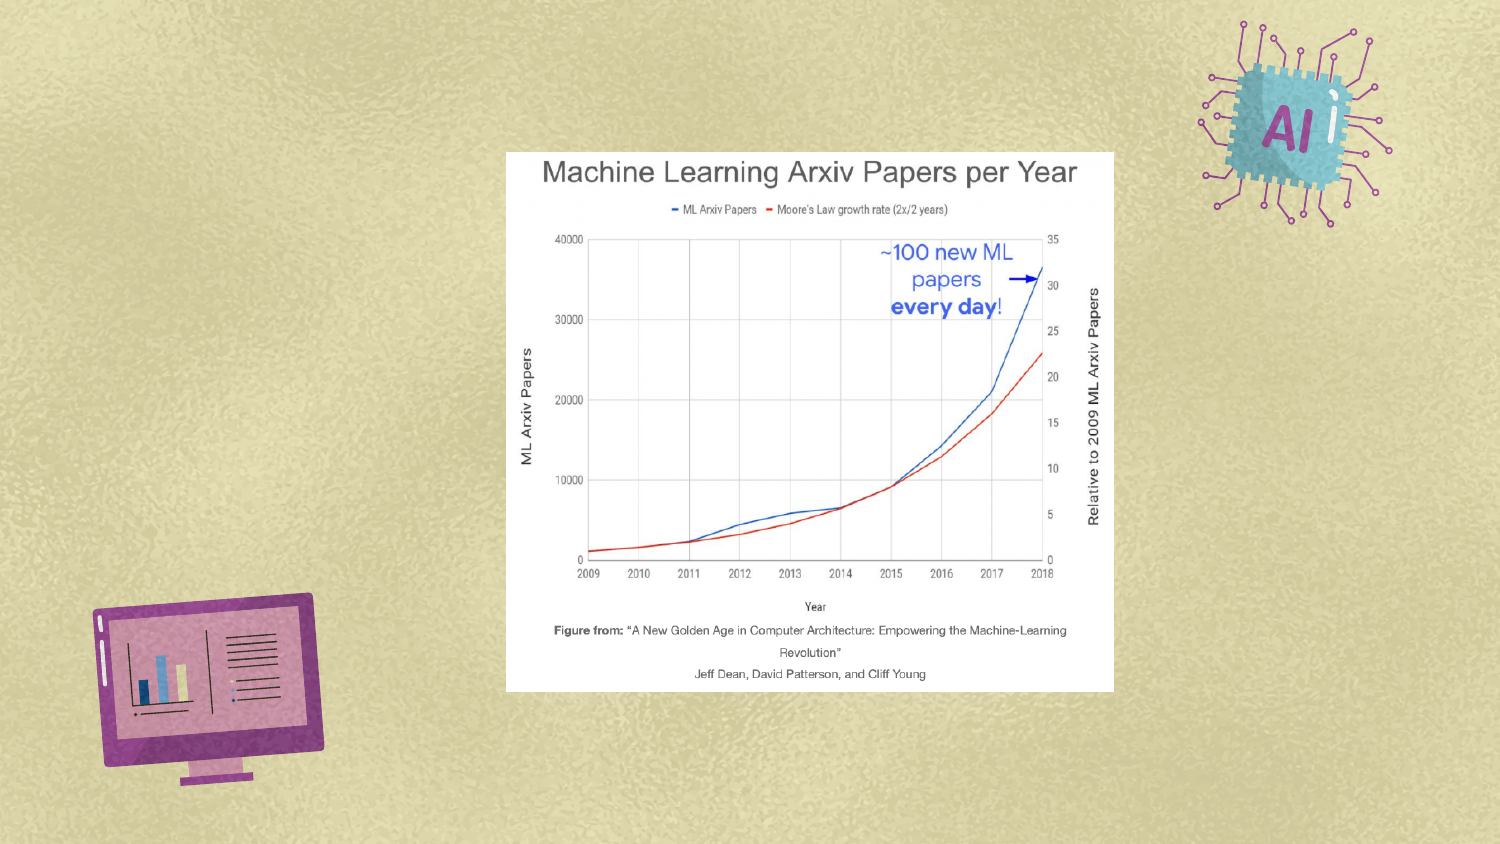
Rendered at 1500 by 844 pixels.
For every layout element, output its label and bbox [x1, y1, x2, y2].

picture [506, 152, 1115, 692]
